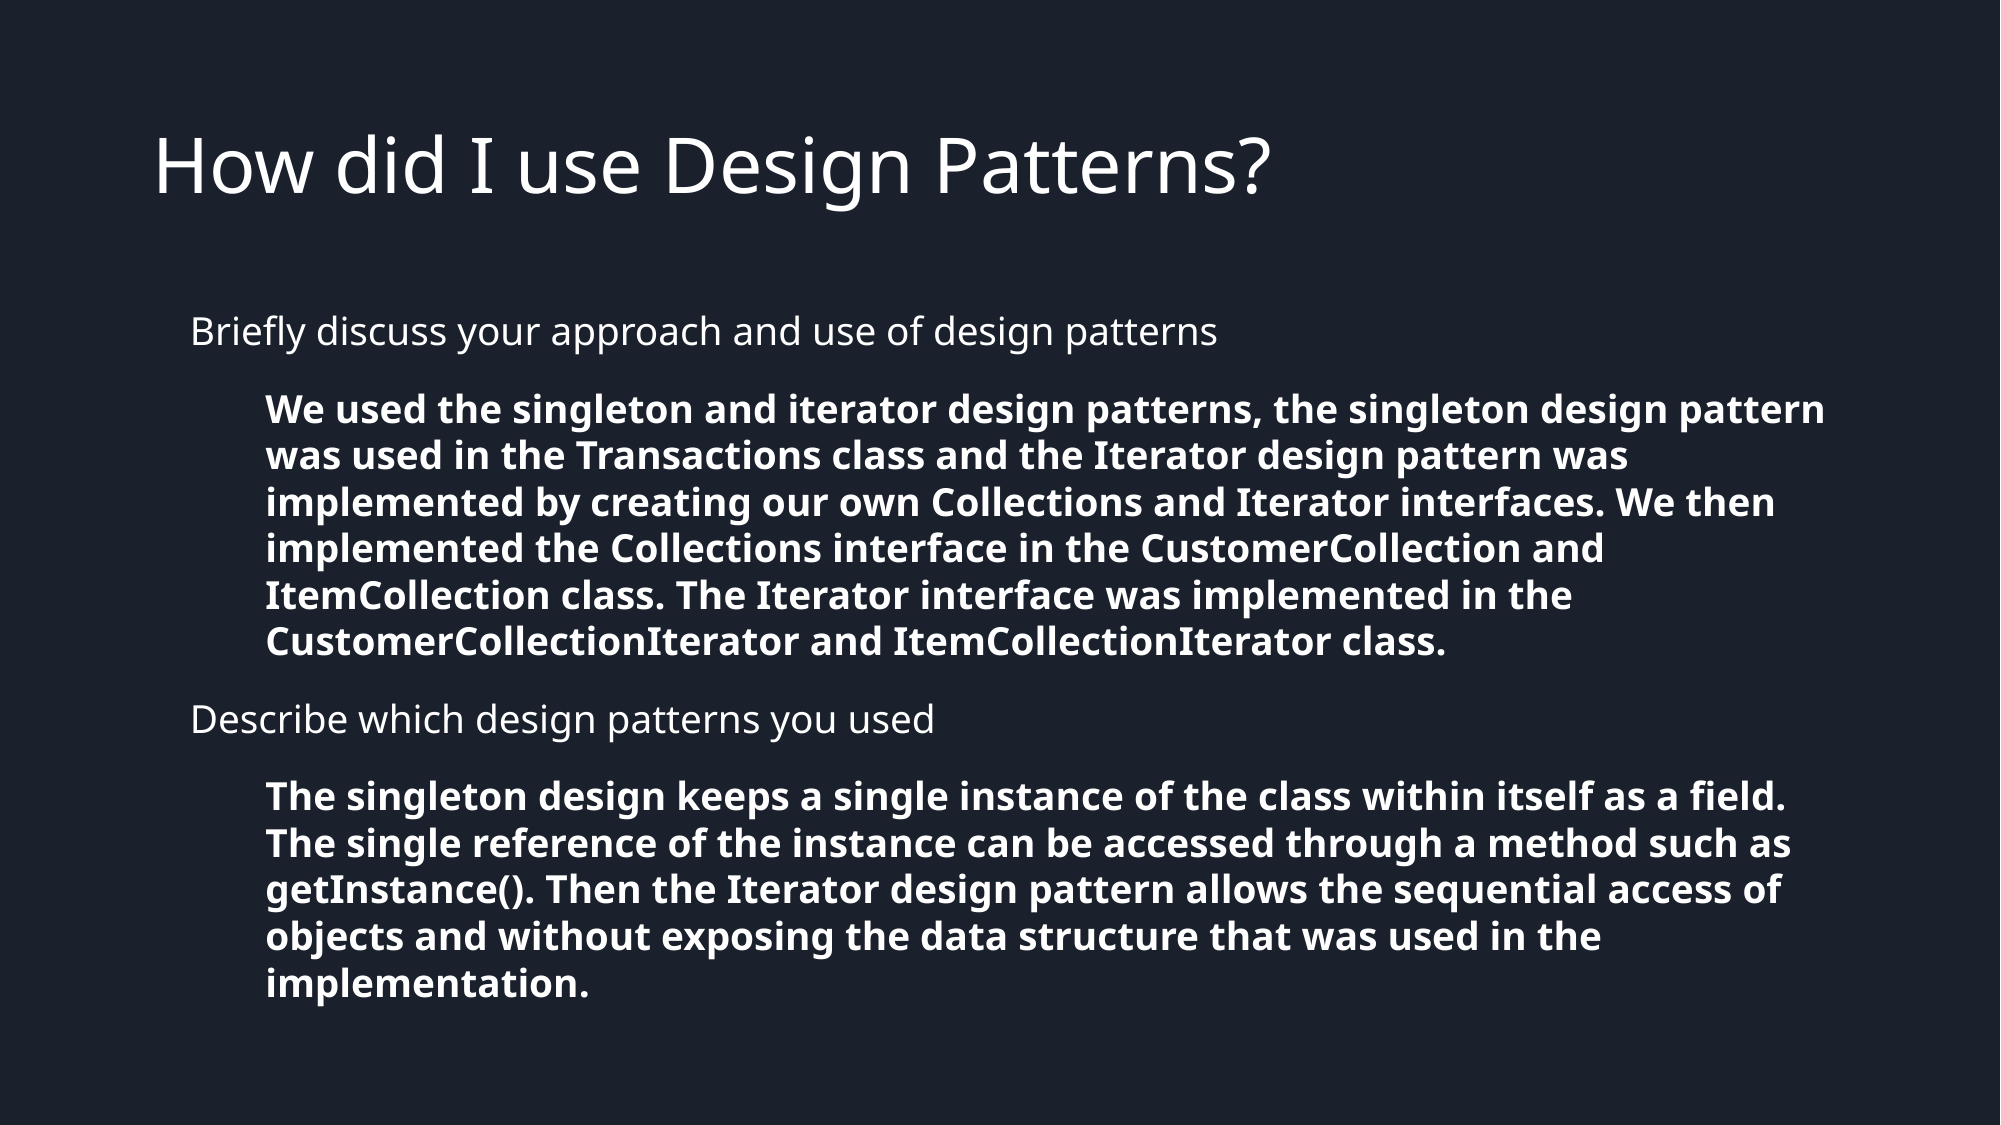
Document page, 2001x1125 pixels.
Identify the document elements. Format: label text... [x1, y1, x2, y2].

title How did I use Design Patterns? [137, 59, 1863, 278]
list Briefly discuss your approach and use of design patterns We used the singleton and iterator design patterns, the singleton design pattern was used in the Transactions class and the Iterator design pattern was implemented by creating our own Collections and Iterator interfaces. We then implemented the Collections interface in the CustomerCollection and ItemCollection class. The Iterator interface was implemented in the CustomerCollectionIterator and ItemCollectionIterator class. Describe which design patterns you used The singleton design keeps a single instance of the class within itself as a field. The single reference of the instance can be accessed through a method such as getInstance(). Then the Iterator design pattern allows the sequential access of objects and without exposing the data structure that was used in the implementation. [137, 299, 1863, 1014]
